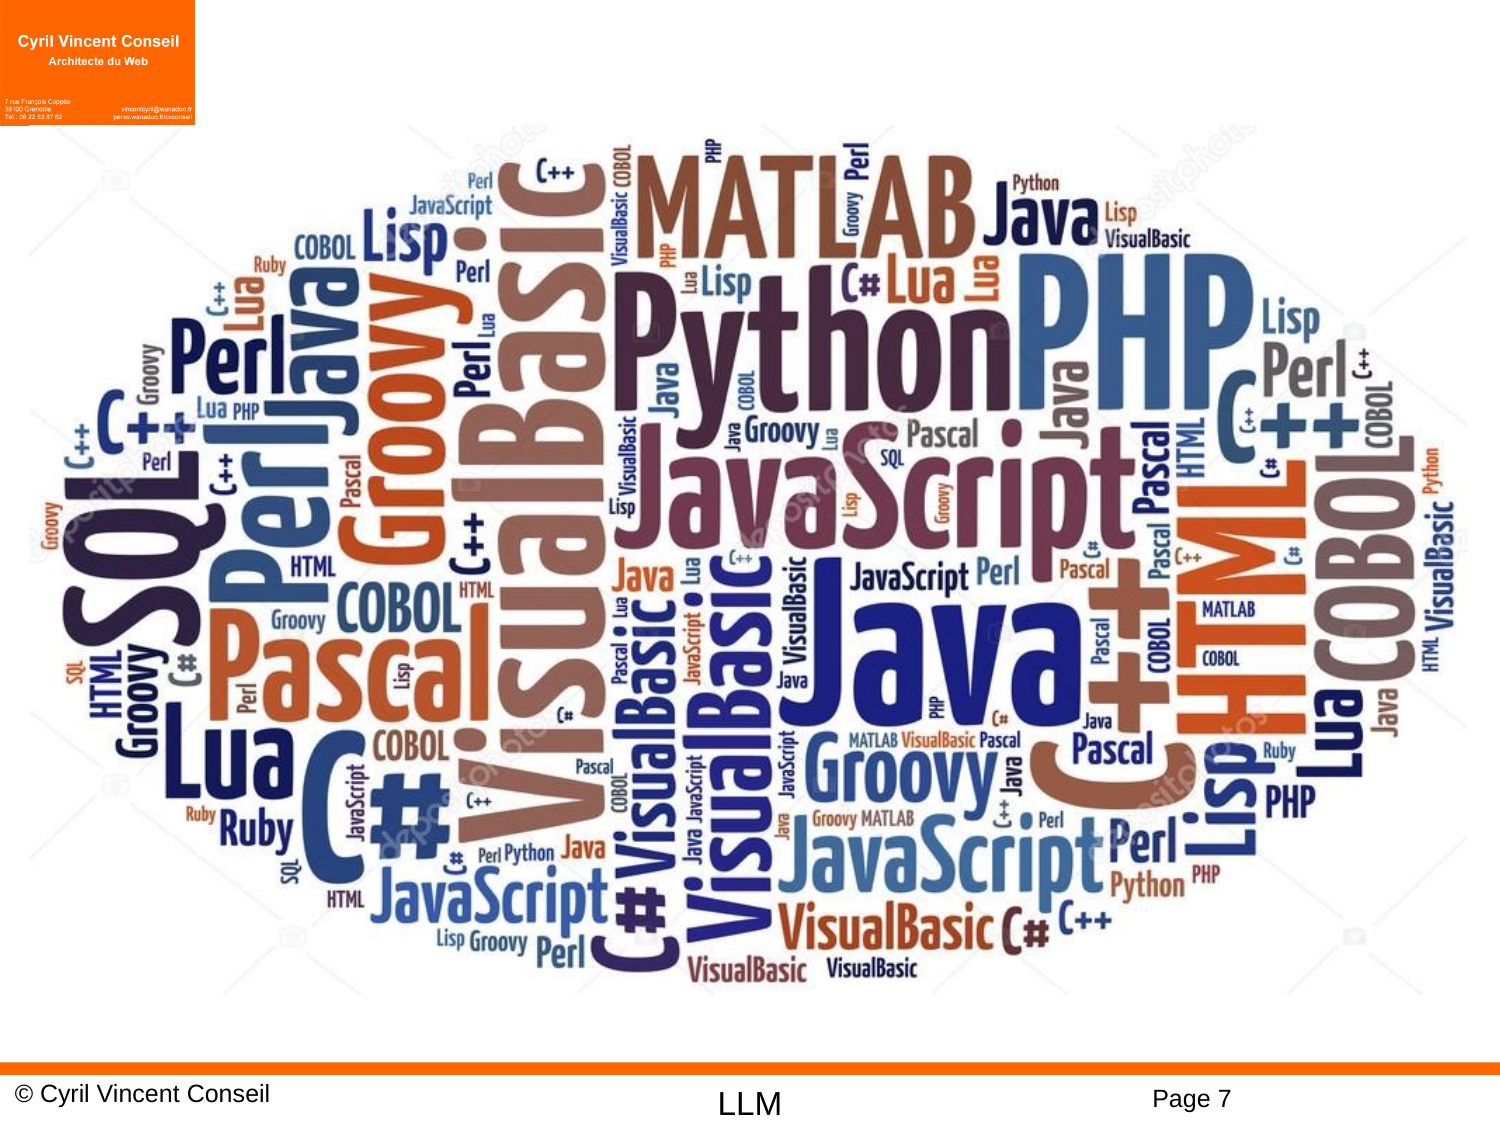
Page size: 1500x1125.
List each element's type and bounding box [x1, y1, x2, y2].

list [29, 125, 1468, 995]
picture [0, 0, 195, 126]
